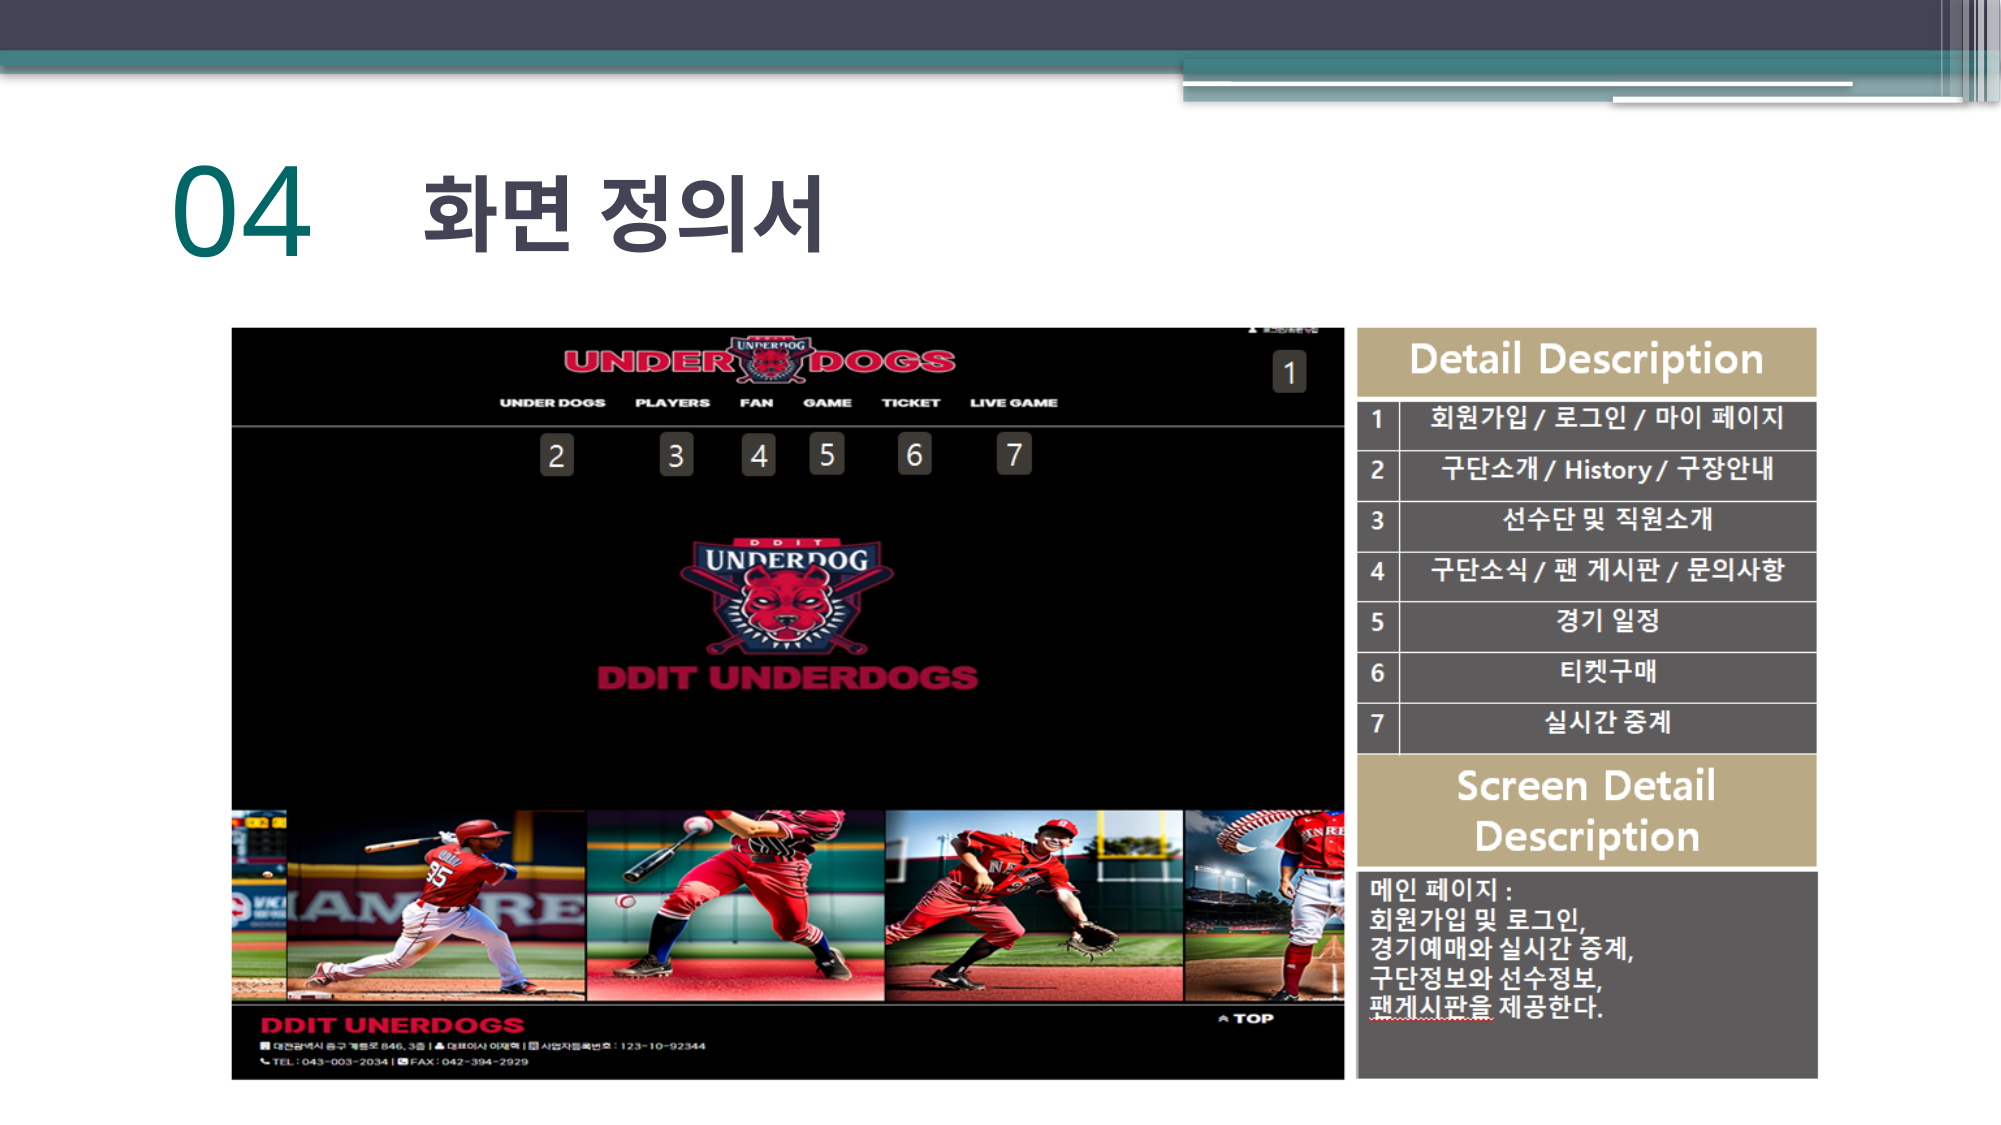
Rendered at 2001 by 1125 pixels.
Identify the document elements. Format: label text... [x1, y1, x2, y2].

picture [228, 324, 1822, 1084]
title 화면 정의서 [408, 114, 1676, 310]
text_box 04 [154, 123, 419, 289]
